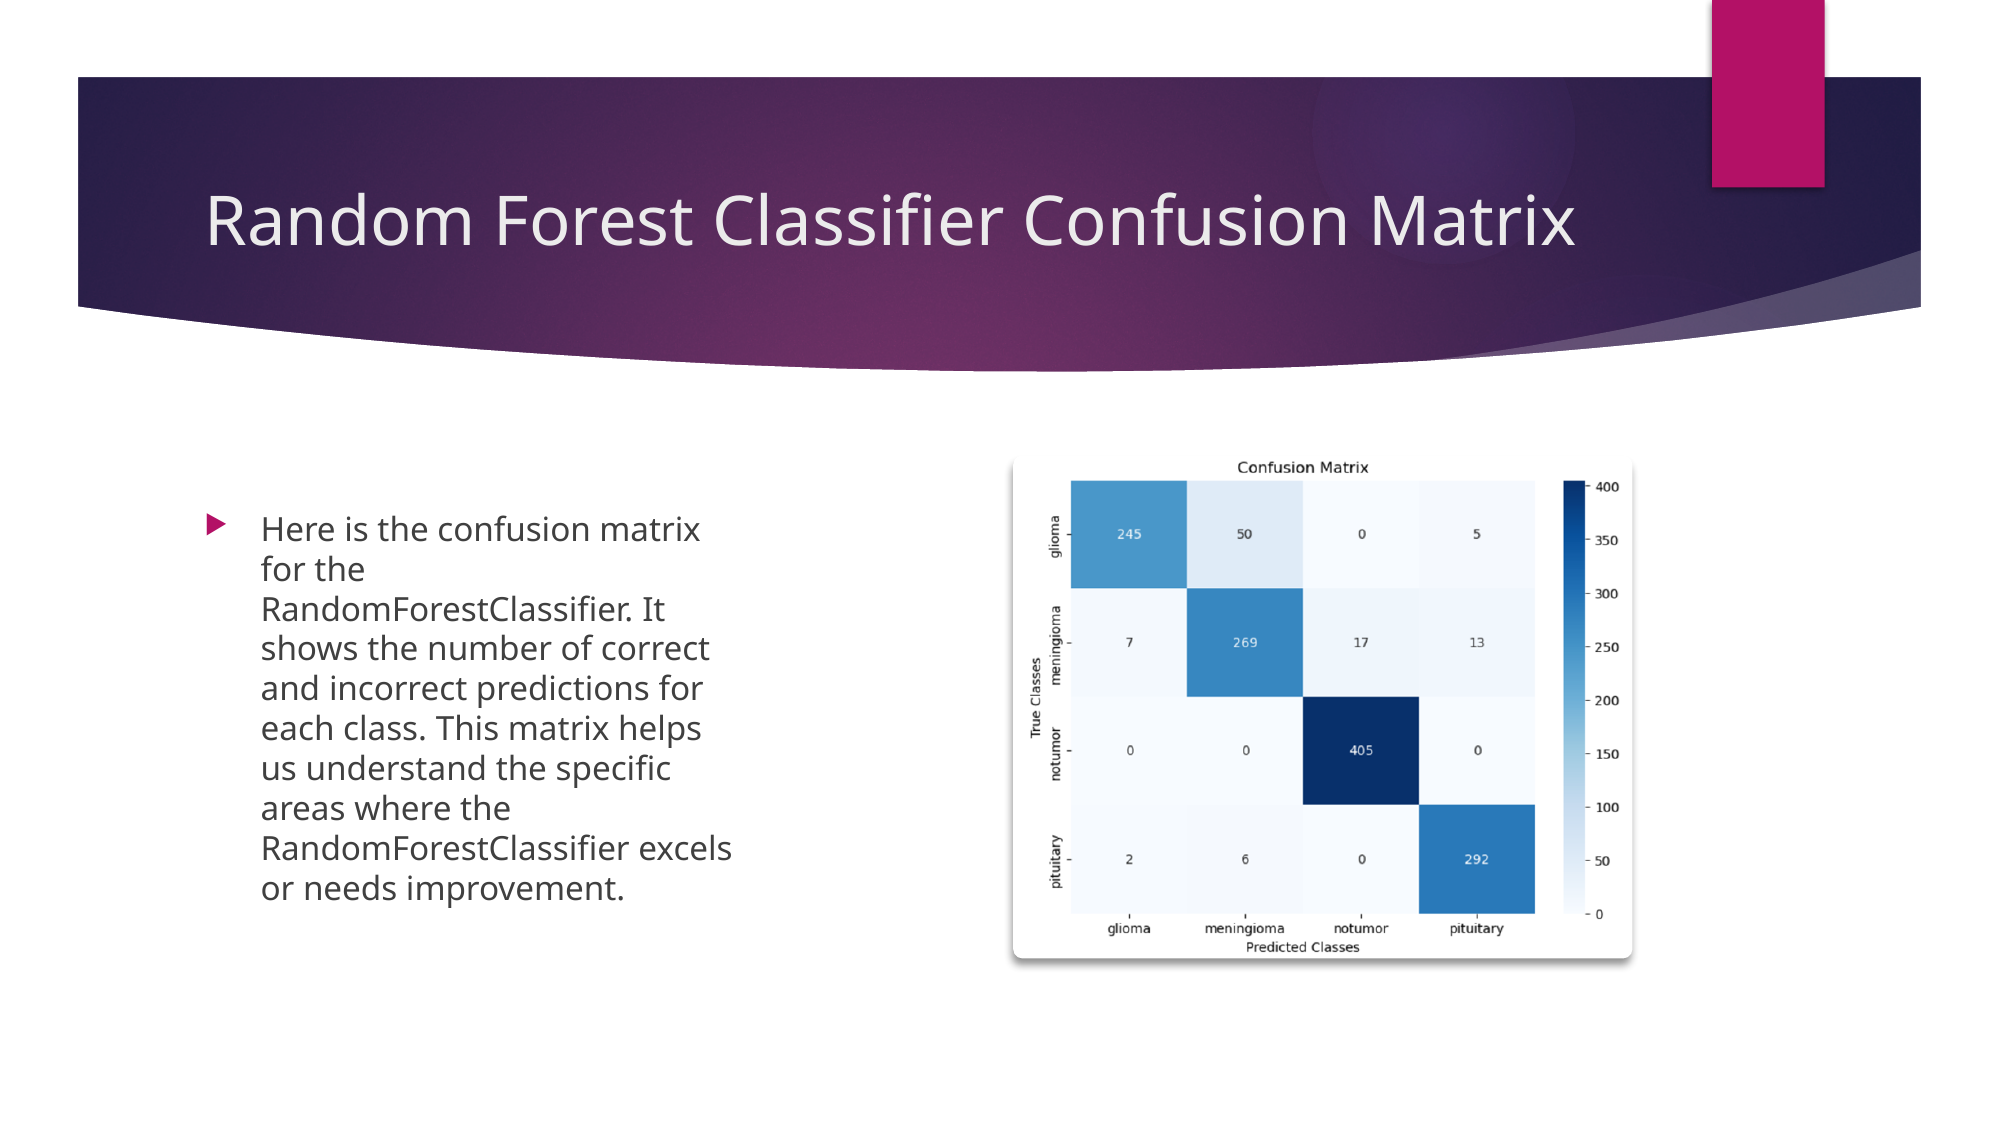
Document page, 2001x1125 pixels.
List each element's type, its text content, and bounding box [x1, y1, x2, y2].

picture [1012, 455, 1633, 959]
title Random Forest Classifier Confusion Matrix [189, 159, 1627, 276]
list Here is the confusion matrix for the RandomForestClassifier. It shows the number of correct and incorrect predictions for each class. This matrix helps us understand the specific areas where the RandomForestClassifier excels or needs improvement. [189, 427, 761, 988]
